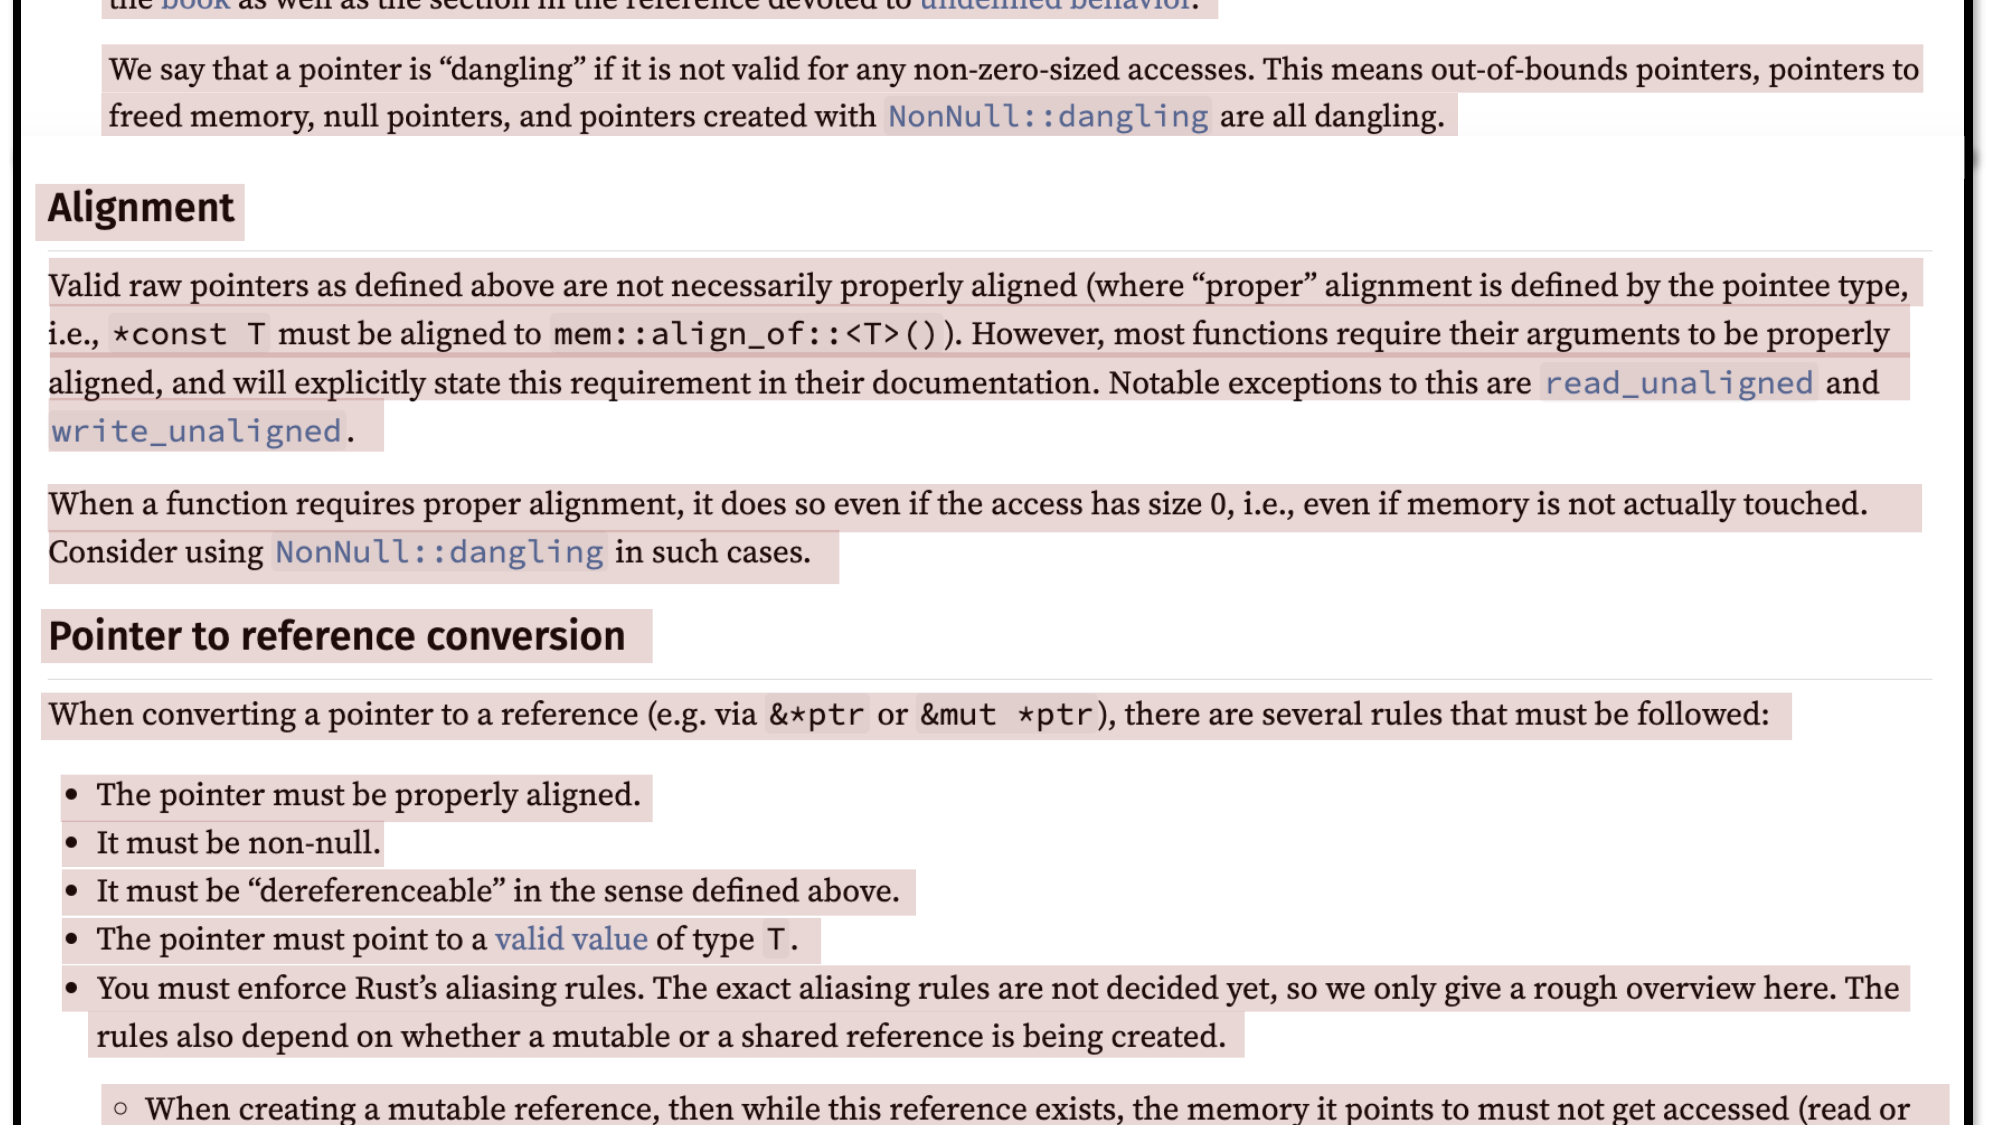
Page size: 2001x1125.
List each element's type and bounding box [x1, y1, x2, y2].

list [21, 0, 1965, 153]
picture [21, 153, 1965, 1125]
